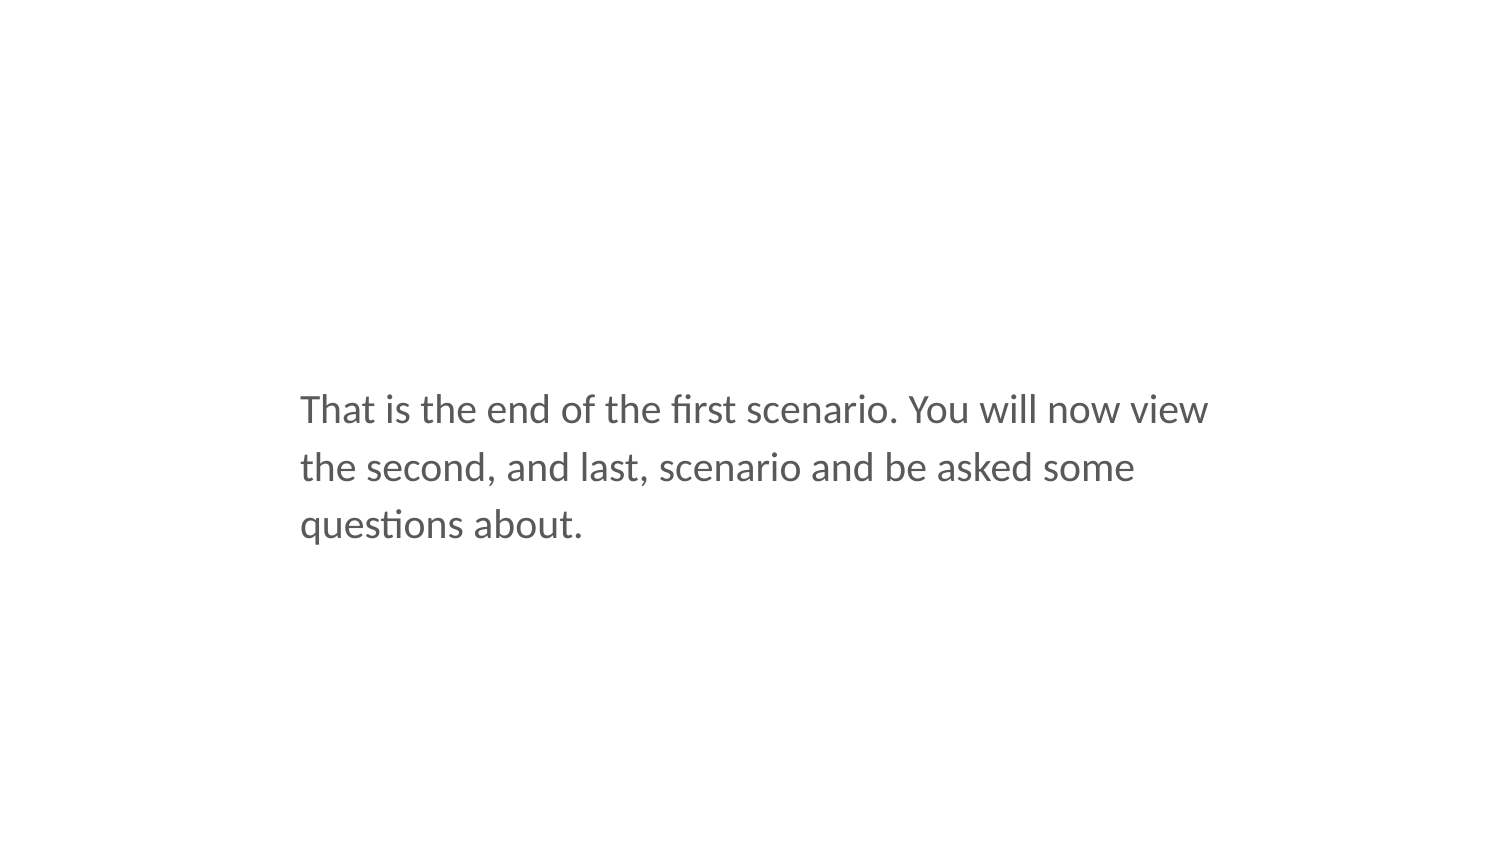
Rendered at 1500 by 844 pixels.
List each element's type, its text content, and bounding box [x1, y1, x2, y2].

list That is the end of the first scenario. You will now view the second, and last, scenario and be asked some questions about. [266, 136, 1234, 698]
